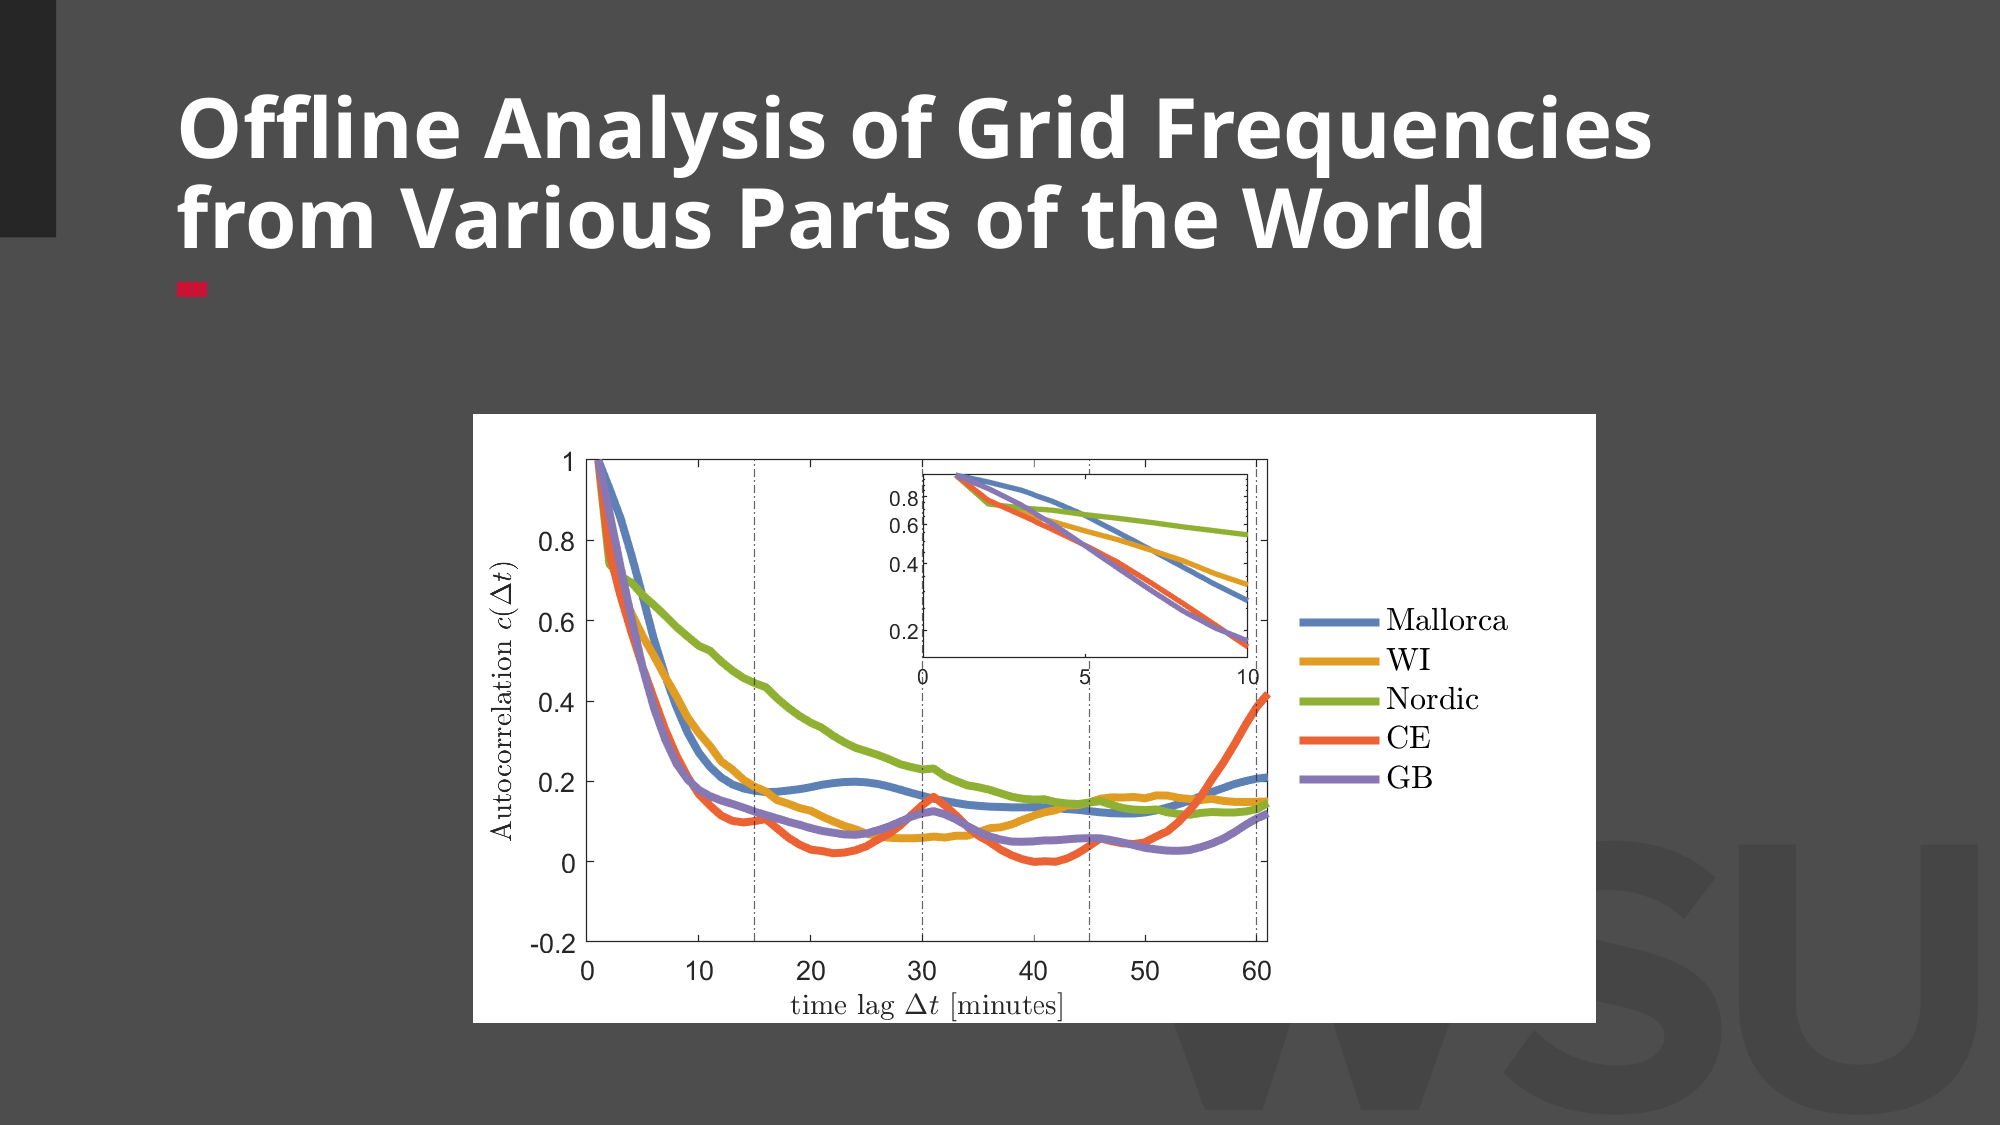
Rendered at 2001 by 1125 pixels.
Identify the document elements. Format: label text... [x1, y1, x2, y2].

title Offline Analysis of Grid Frequencies from Various Parts of the World [176, 58, 1828, 267]
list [473, 414, 1596, 1023]
picture [1109, 840, 1979, 1115]
